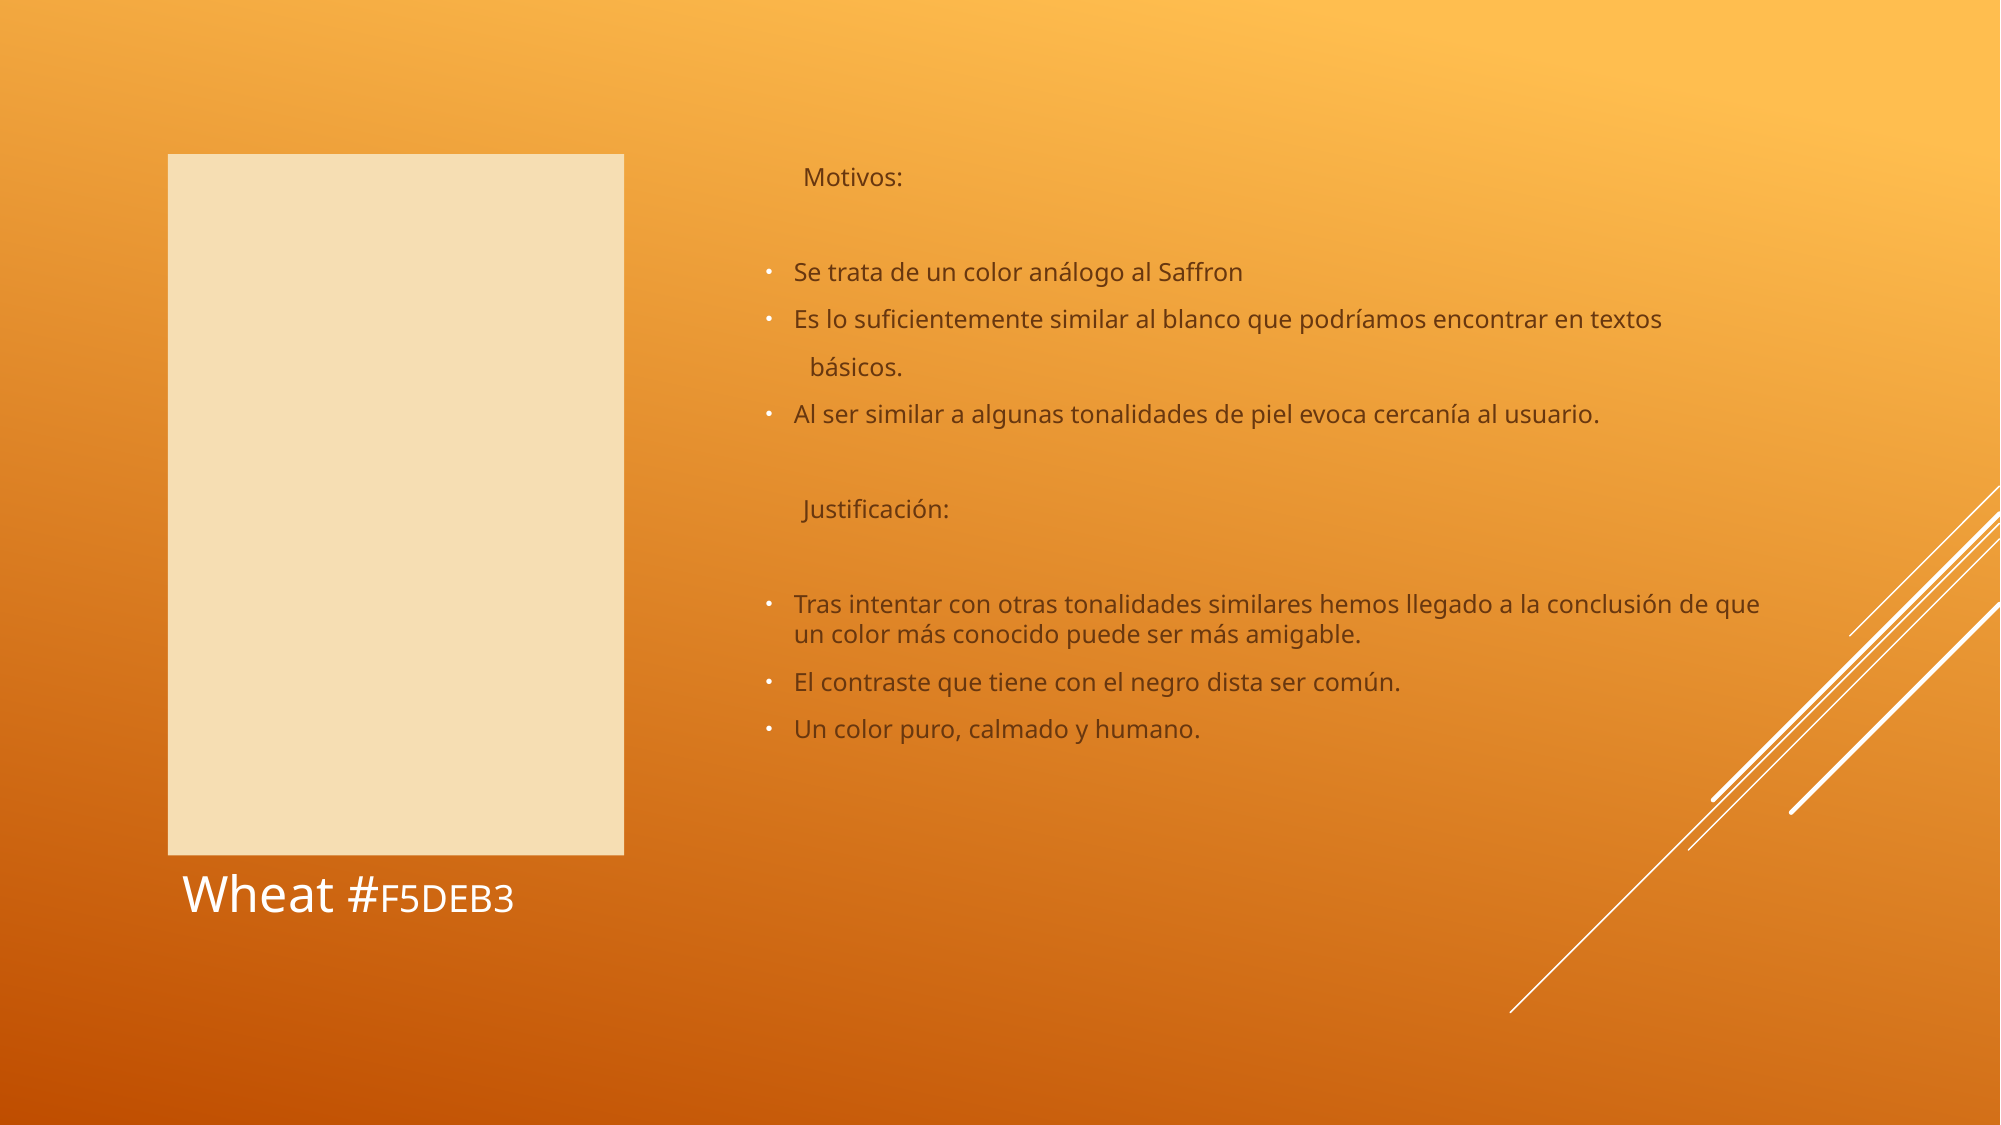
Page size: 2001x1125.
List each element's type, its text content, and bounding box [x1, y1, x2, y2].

text_box [166, 153, 626, 857]
list Motivos: Se trata de un color análogo al Saffron Es lo suficientemente similar al blanco que podríamos encontrar en textos básicos. Al ser similar a algunas tonalidades de piel evoca cercanía al usuario. Justificación: Tras intentar con otras tonalidades similares hemos llegado a la conclusión de que un color más conocido puede ser más amigable. El contraste que tiene con el negro dista ser común. Un color puro, calmado y humano. [750, 154, 1783, 856]
text_box Wheat #F5DEB3 [167, 857, 618, 931]
